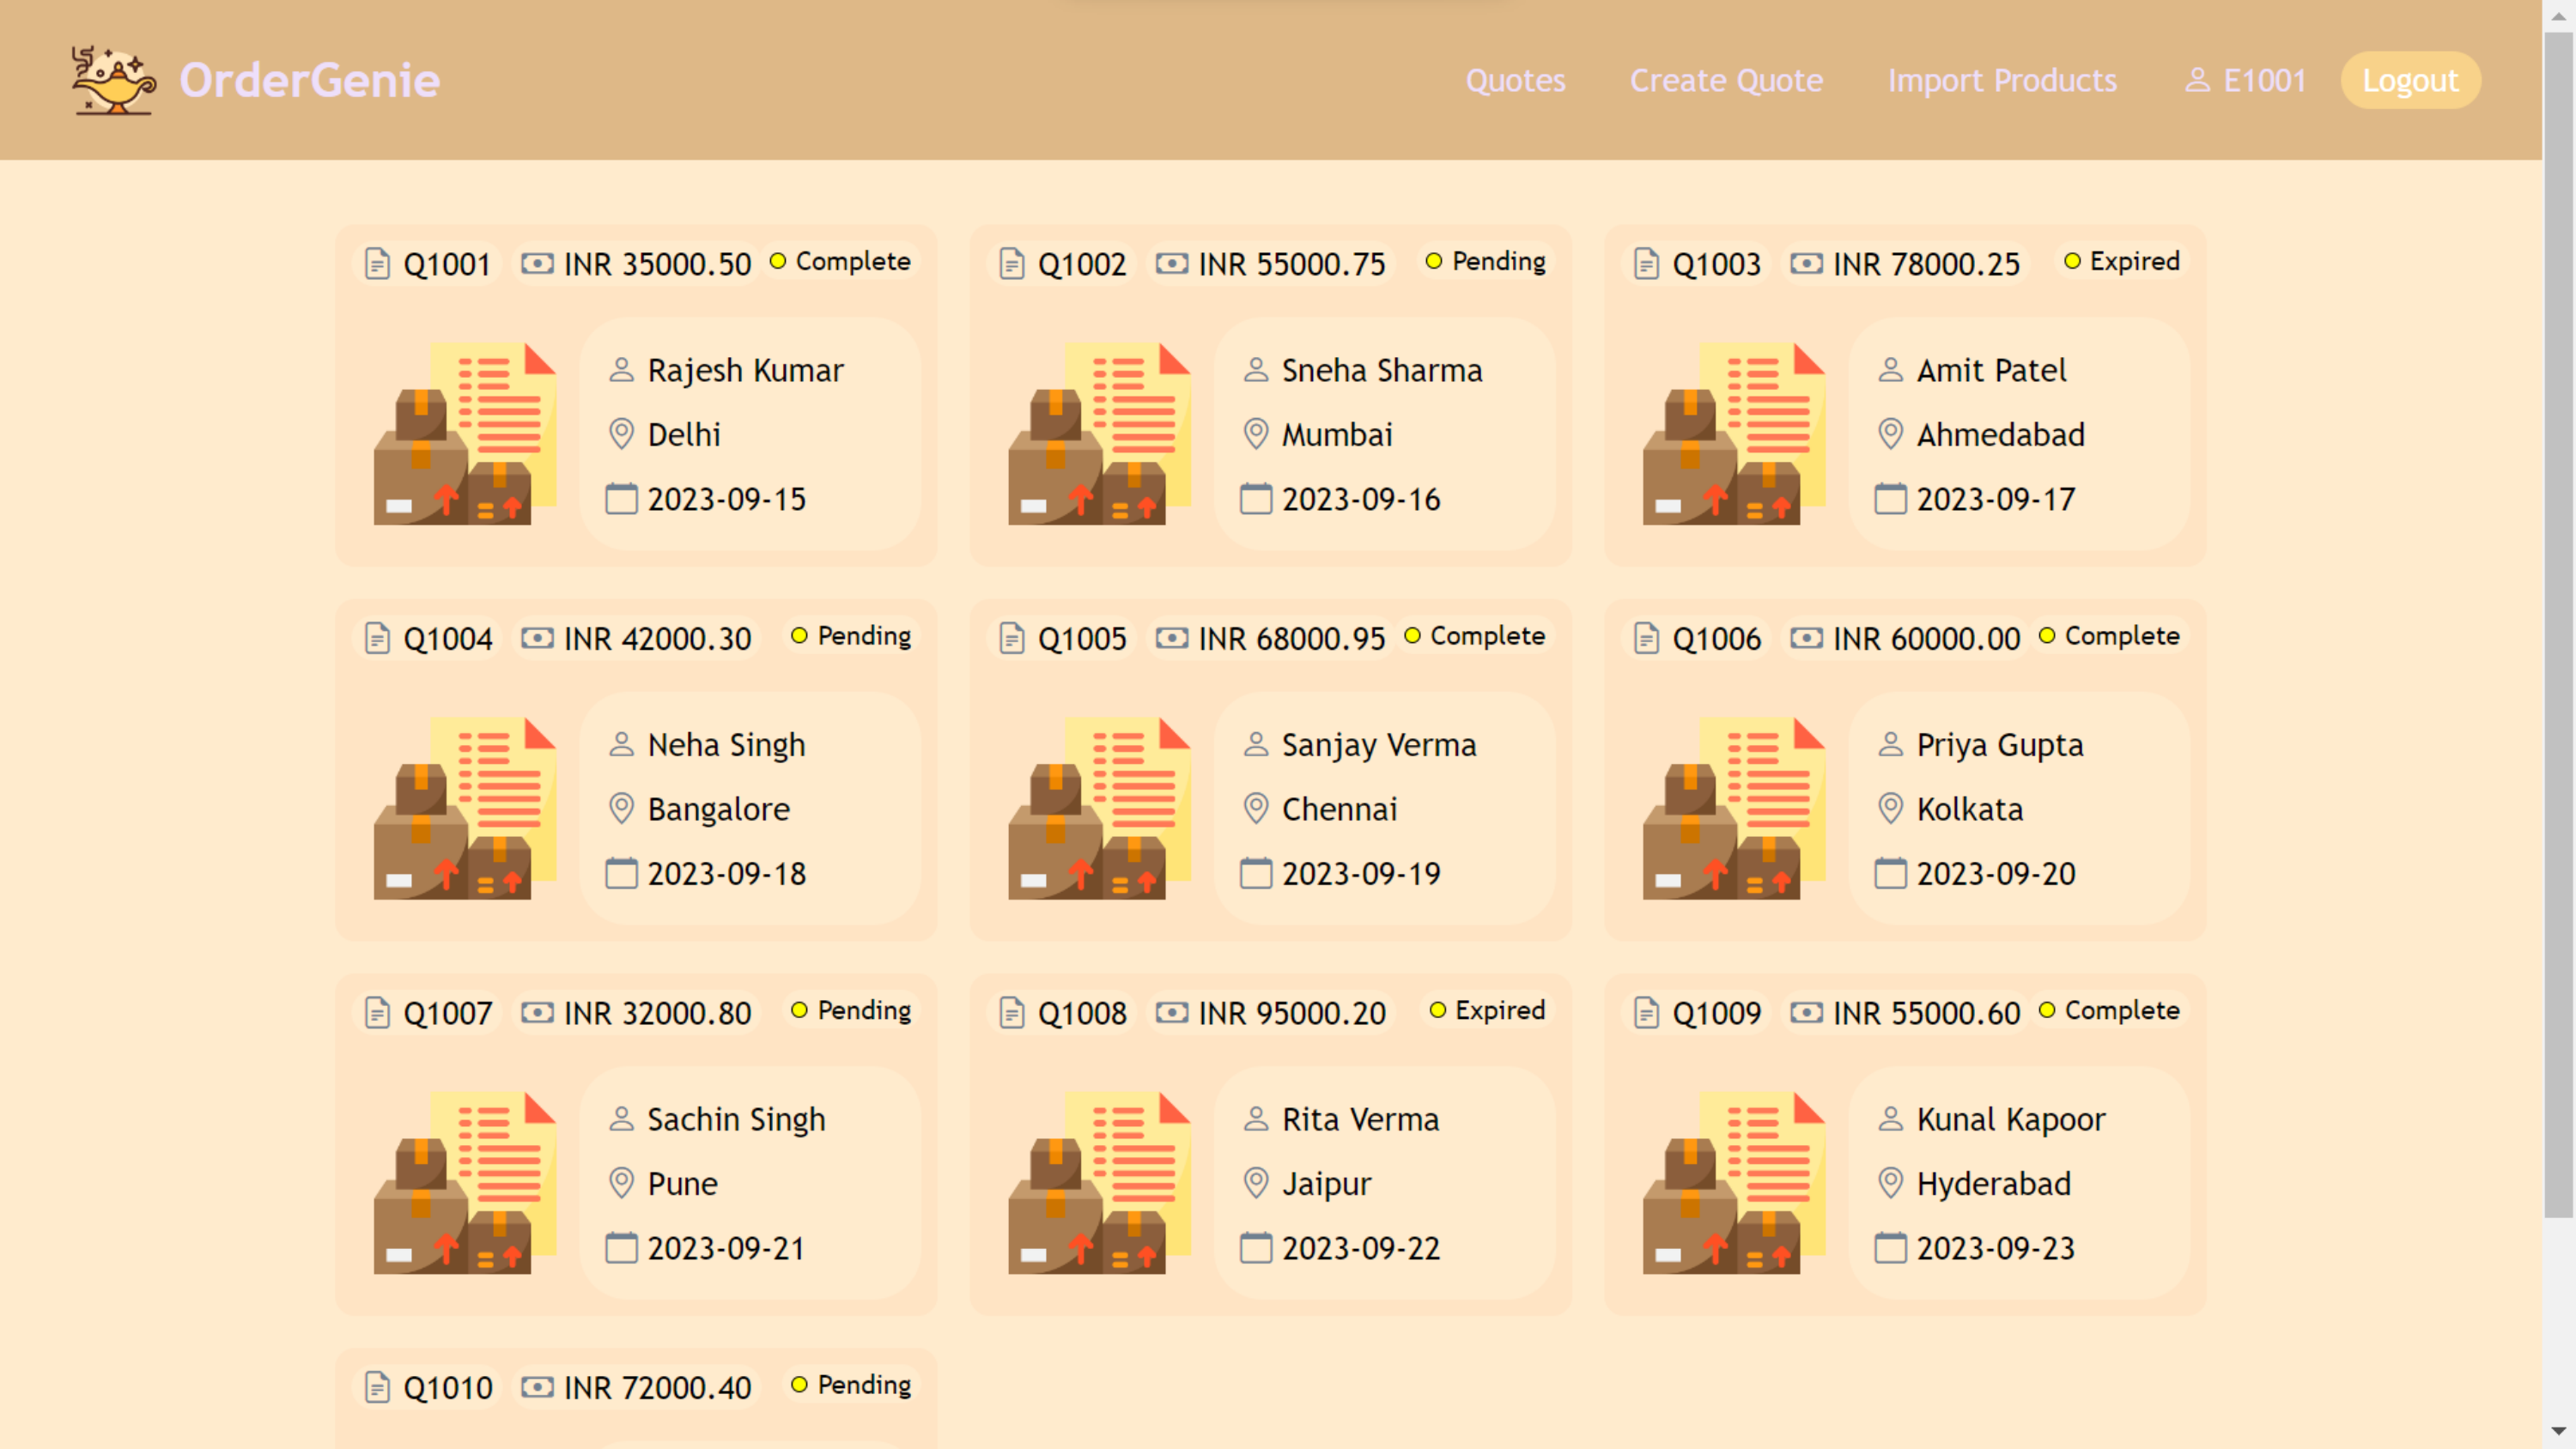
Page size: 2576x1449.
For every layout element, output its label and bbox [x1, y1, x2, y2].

text_box [0, 0, 2576, 1449]
